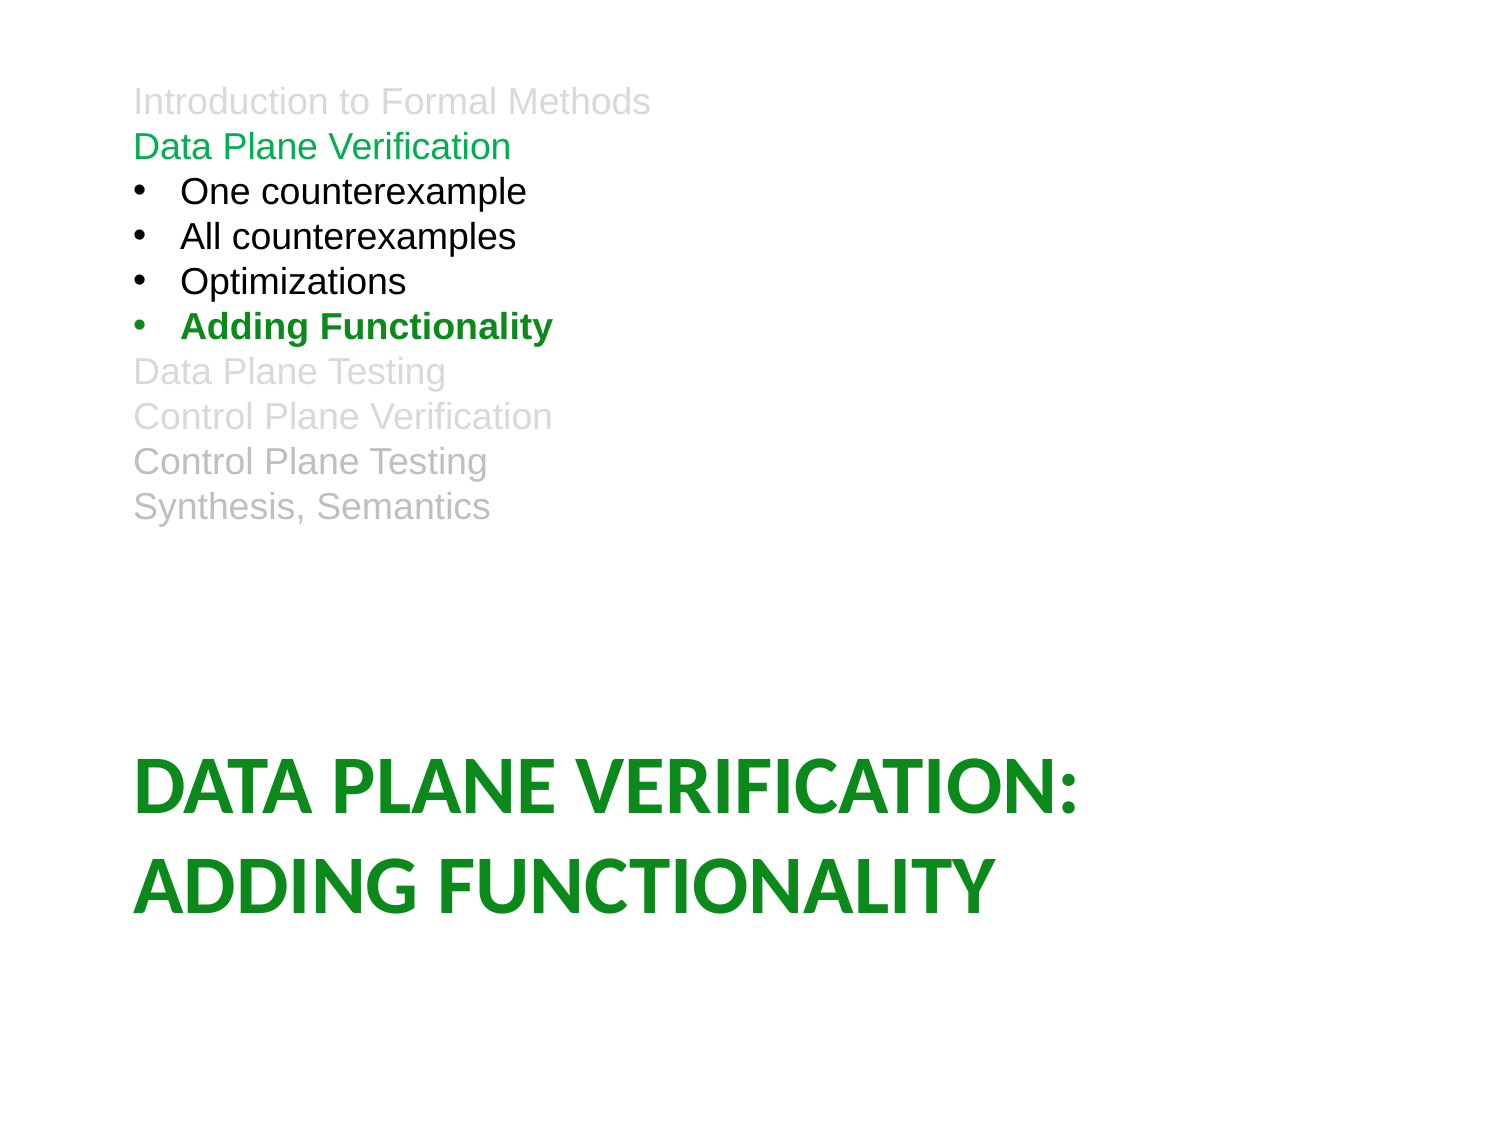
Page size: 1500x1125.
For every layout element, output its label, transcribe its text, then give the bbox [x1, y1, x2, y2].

title DATA PLANE VERIFICATION: ADDING FUNCTIONALITY [118, 722, 1394, 947]
text_box Introduction to Formal Methods Data Plane Verification One counterexample All counterexamples Optimizations Adding Functionality Data Plane Testing Control Plane Verification Control Plane Testing Synthesis, Semantics [118, 69, 869, 535]
